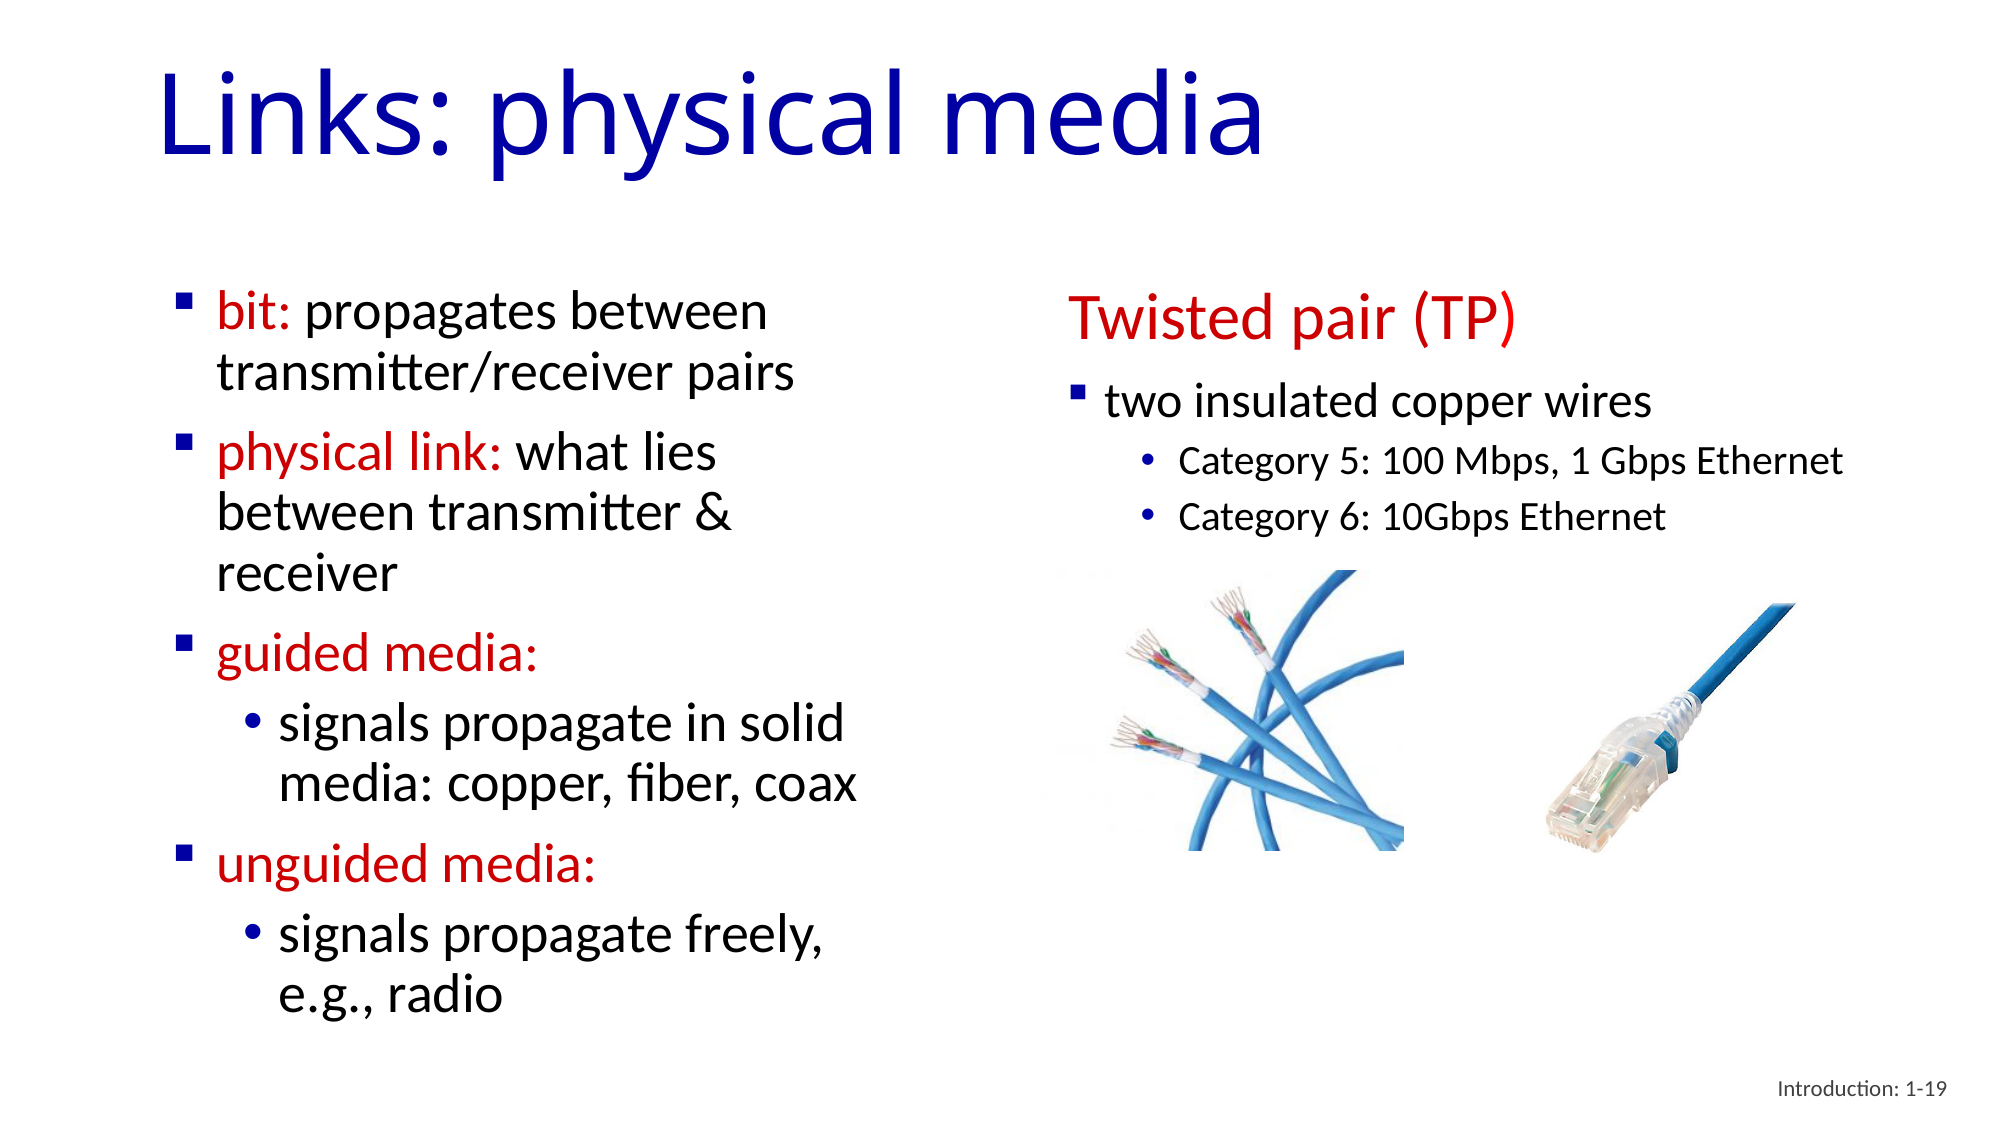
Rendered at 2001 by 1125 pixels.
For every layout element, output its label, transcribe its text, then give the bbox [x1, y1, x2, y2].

slide_number Introduction: 1-19 [1512, 1056, 1963, 1117]
title Links: physical media [139, 44, 1865, 192]
text_box bit: propagates between transmitter/receiver pairs physical link: what lies between transmitter & receiver guided media: signals propagate in solid media: copper, fiber, coax unguided media: signals propagate freely, e.g., radio [156, 274, 918, 1037]
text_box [1038, 274, 1880, 867]
